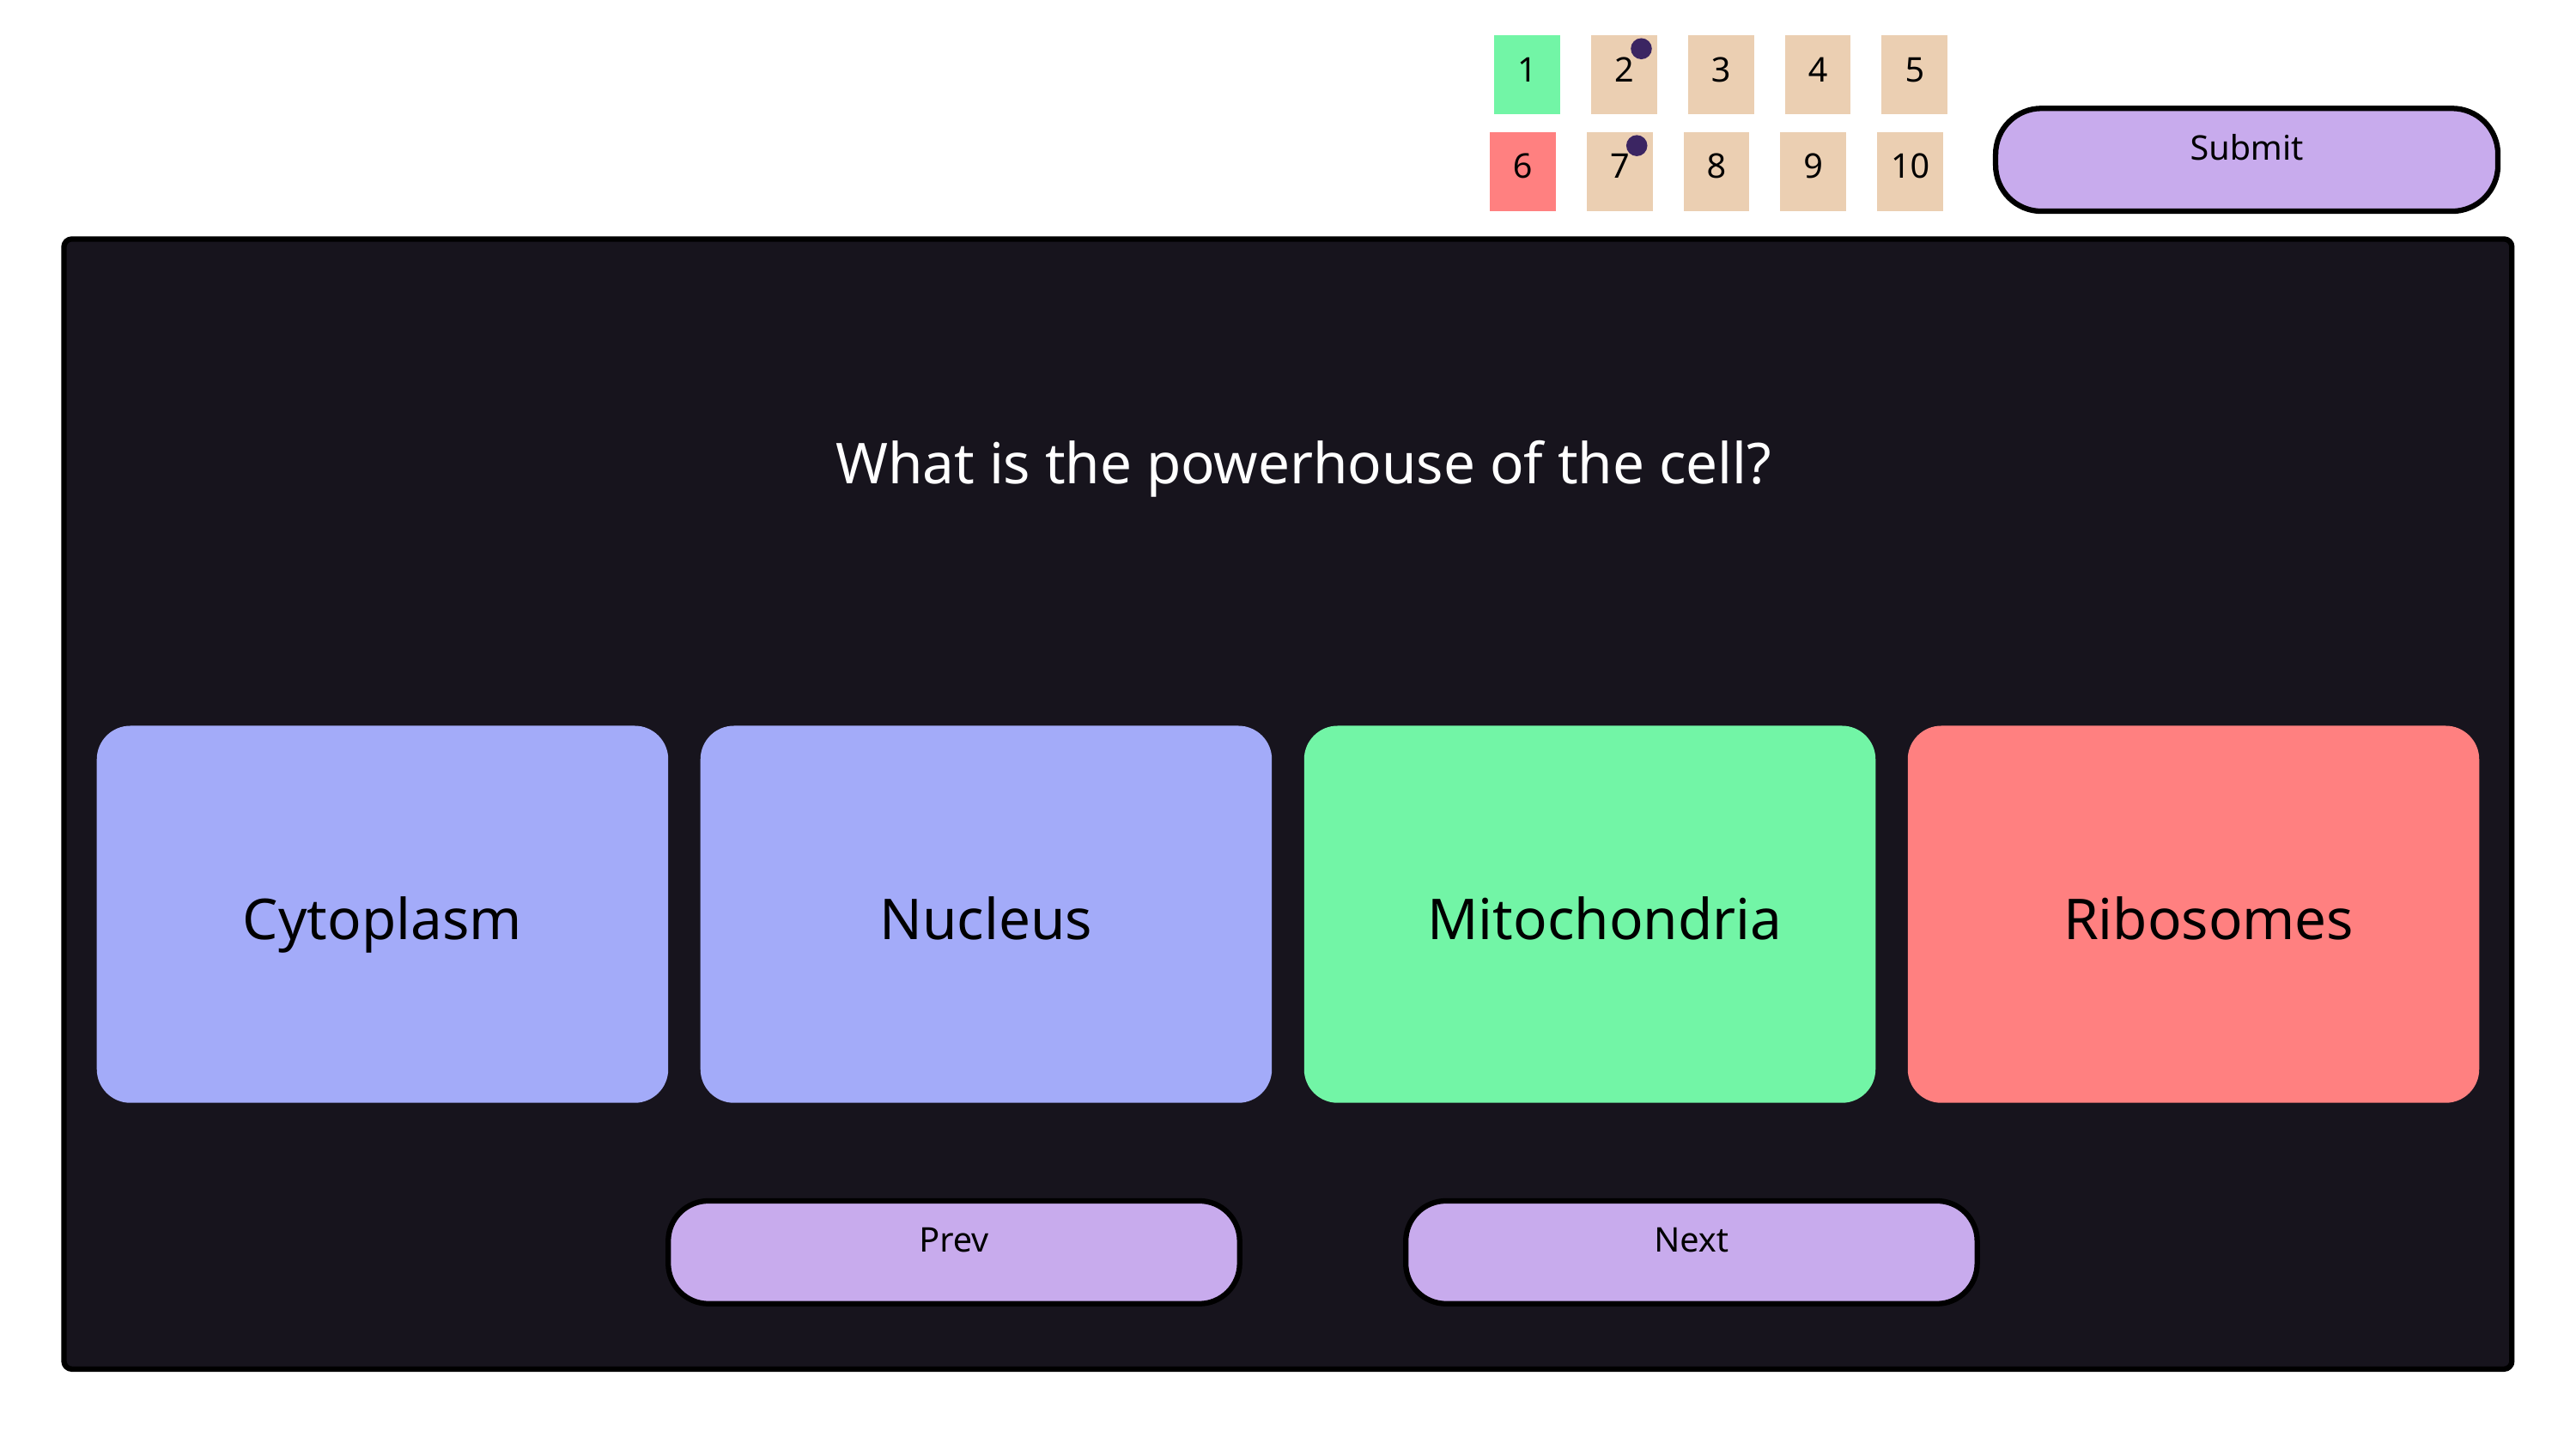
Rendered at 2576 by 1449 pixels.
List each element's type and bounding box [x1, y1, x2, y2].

text_box [1489, 34, 1948, 212]
text_box [1907, 725, 2480, 1103]
text_box [1303, 725, 1876, 1103]
text_box [700, 725, 1273, 1103]
text_box [1995, 107, 2499, 212]
text_box [1405, 1200, 1978, 1304]
text_box [96, 725, 669, 1103]
text_box [667, 1200, 1240, 1304]
text_box [64, 239, 2512, 1370]
